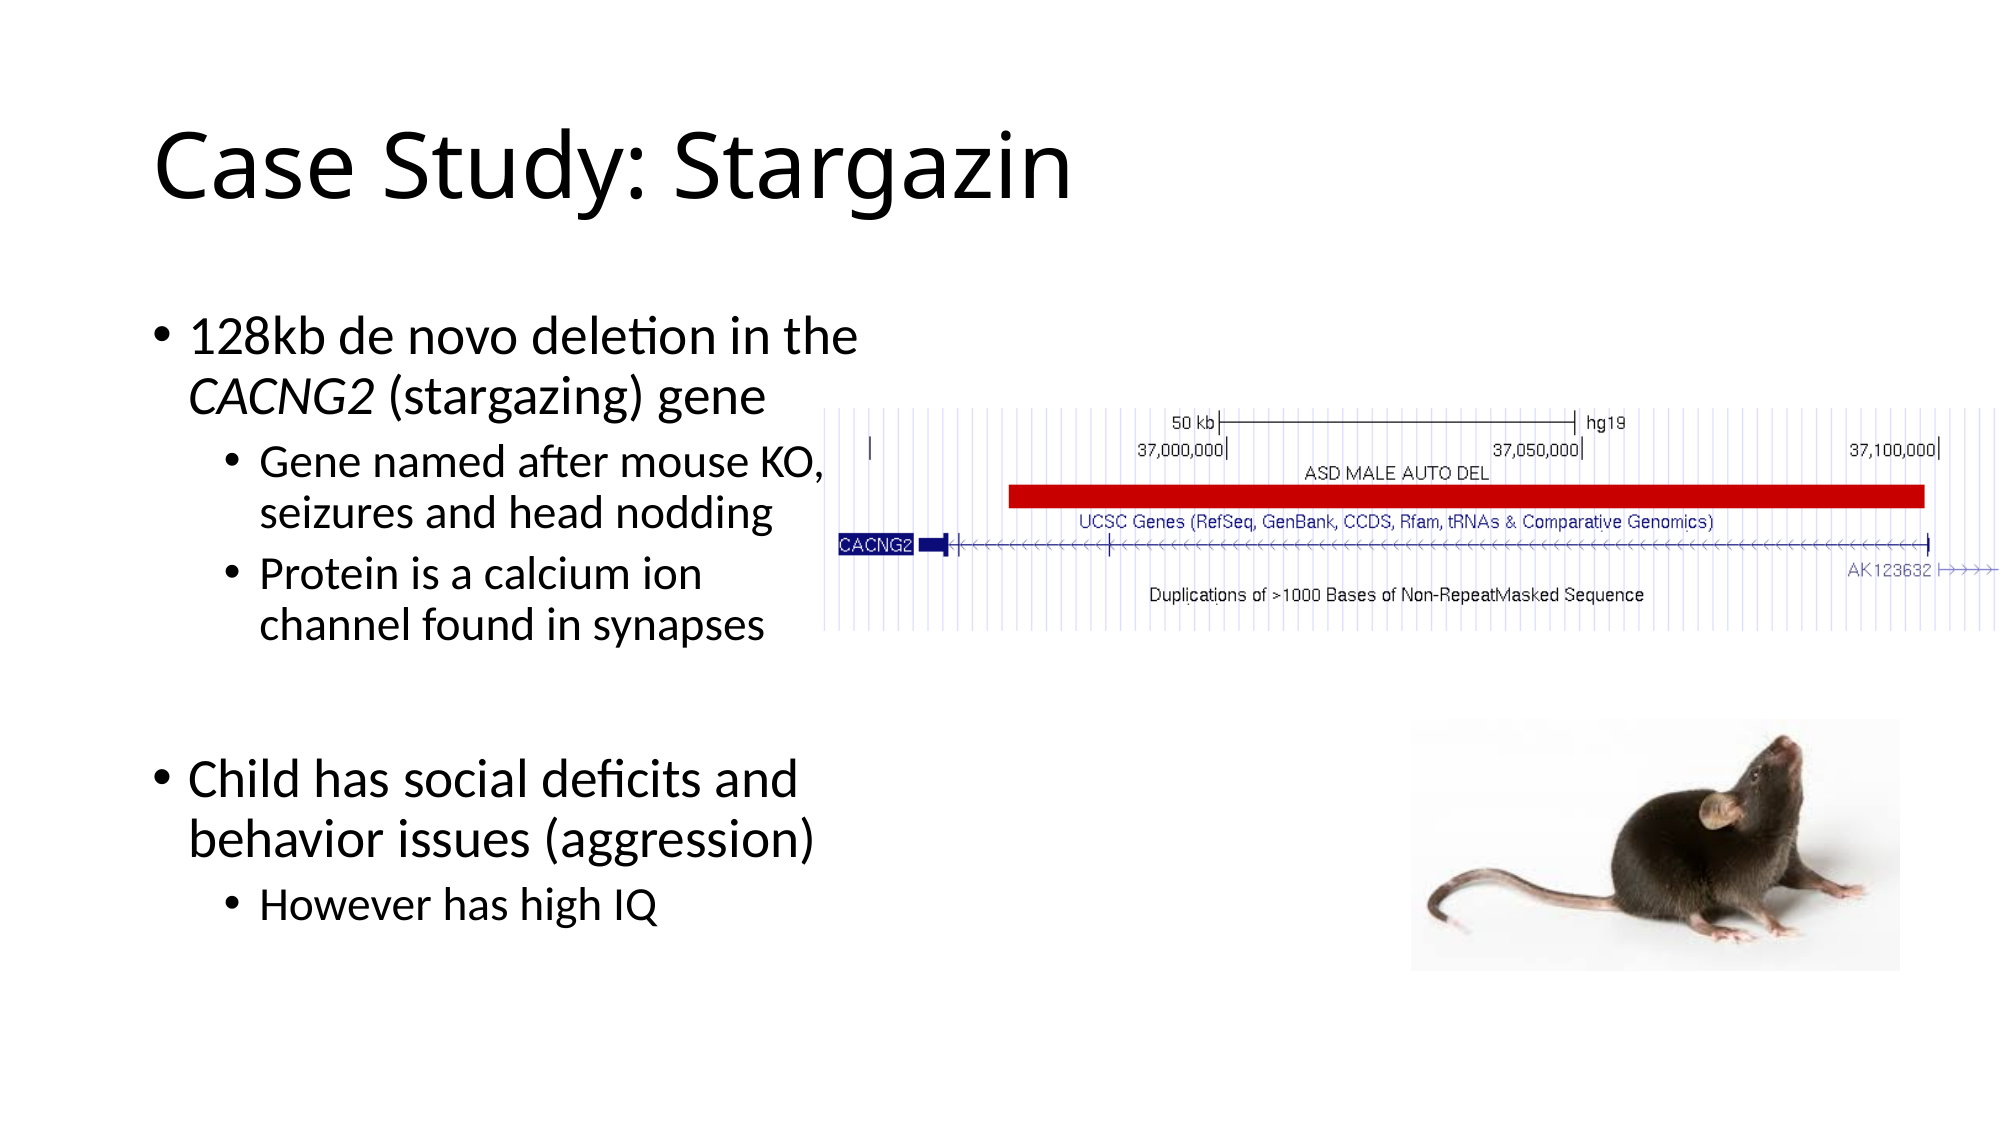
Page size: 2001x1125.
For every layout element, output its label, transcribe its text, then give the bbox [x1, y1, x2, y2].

title Case Study: Stargazin [137, 59, 1863, 278]
list 128kb de novo deletion in the CACNG2 (stargazing) gene Gene named after mouse KO, seizures and head nodding Protein is a calcium ion channel found in synapses Child has social deficits and behavior issues (aggression) However has high IQ [137, 299, 875, 1014]
picture [1411, 719, 1900, 972]
picture [823, 408, 2000, 631]
